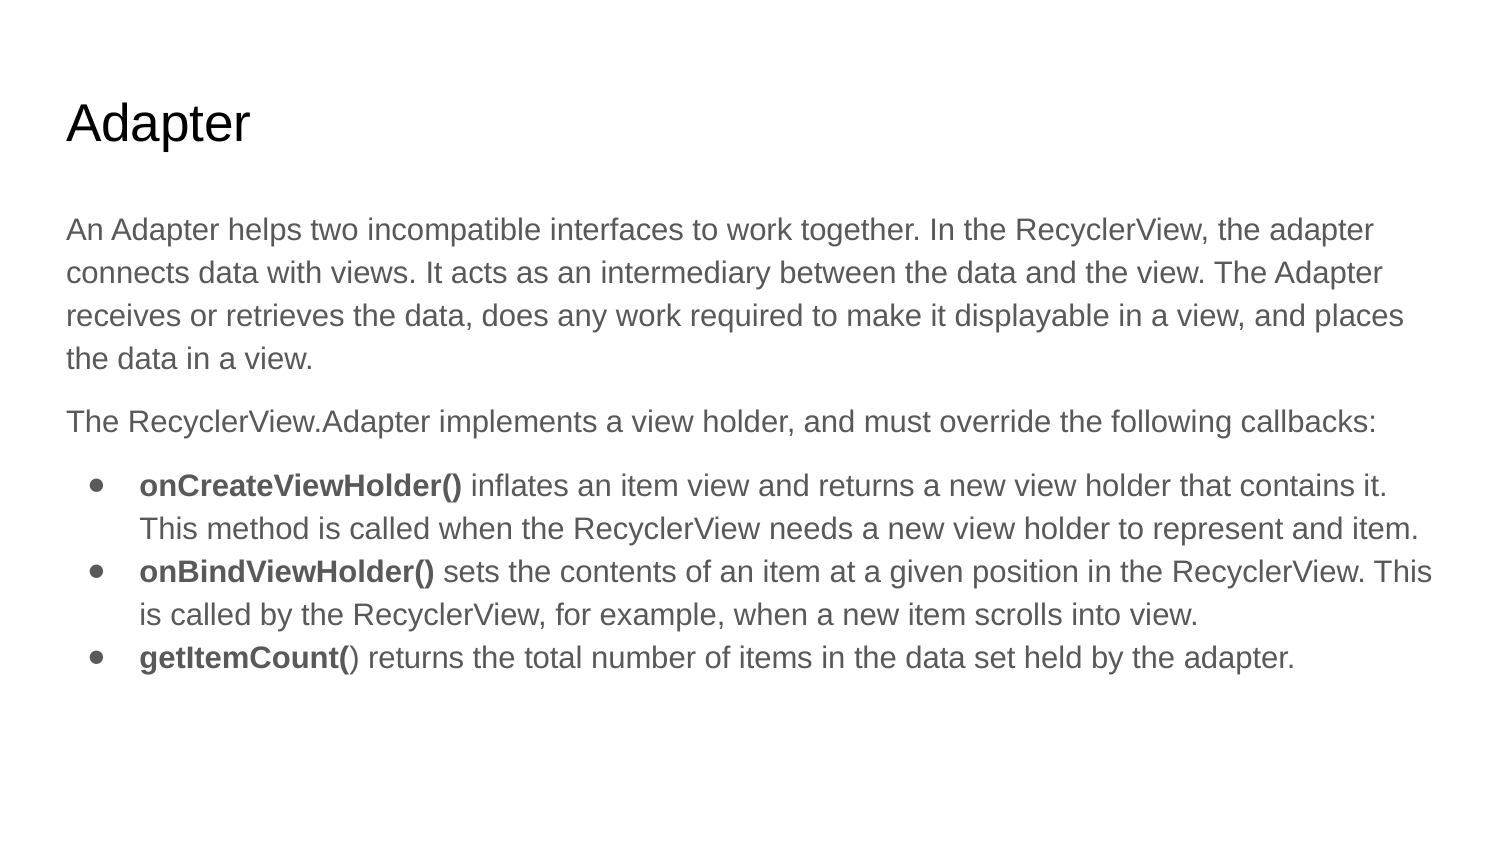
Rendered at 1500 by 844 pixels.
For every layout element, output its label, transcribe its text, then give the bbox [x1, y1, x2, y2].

list An Adapter helps two incompatible interfaces to work together. In the RecyclerView, the adapter connects data with views. It acts as an intermediary between the data and the view. The Adapter receives or retrieves the data, does any work required to make it displayable in a view, and places the data in a view. The RecyclerView.Adapter implements a view holder, and must override the following callbacks: onCreateViewHolder() inflates an item view and returns a new view holder that contains it. This method is called when the RecyclerView needs a new view holder to represent and item. onBindViewHolder() sets the contents of an item at a given position in the RecyclerView. This is called by the RecyclerView, for example, when a new item scrolls into view. getItemCount() returns the total number of items in the data set held by the adapter. [51, 189, 1449, 750]
title Adapter [51, 72, 1449, 167]
